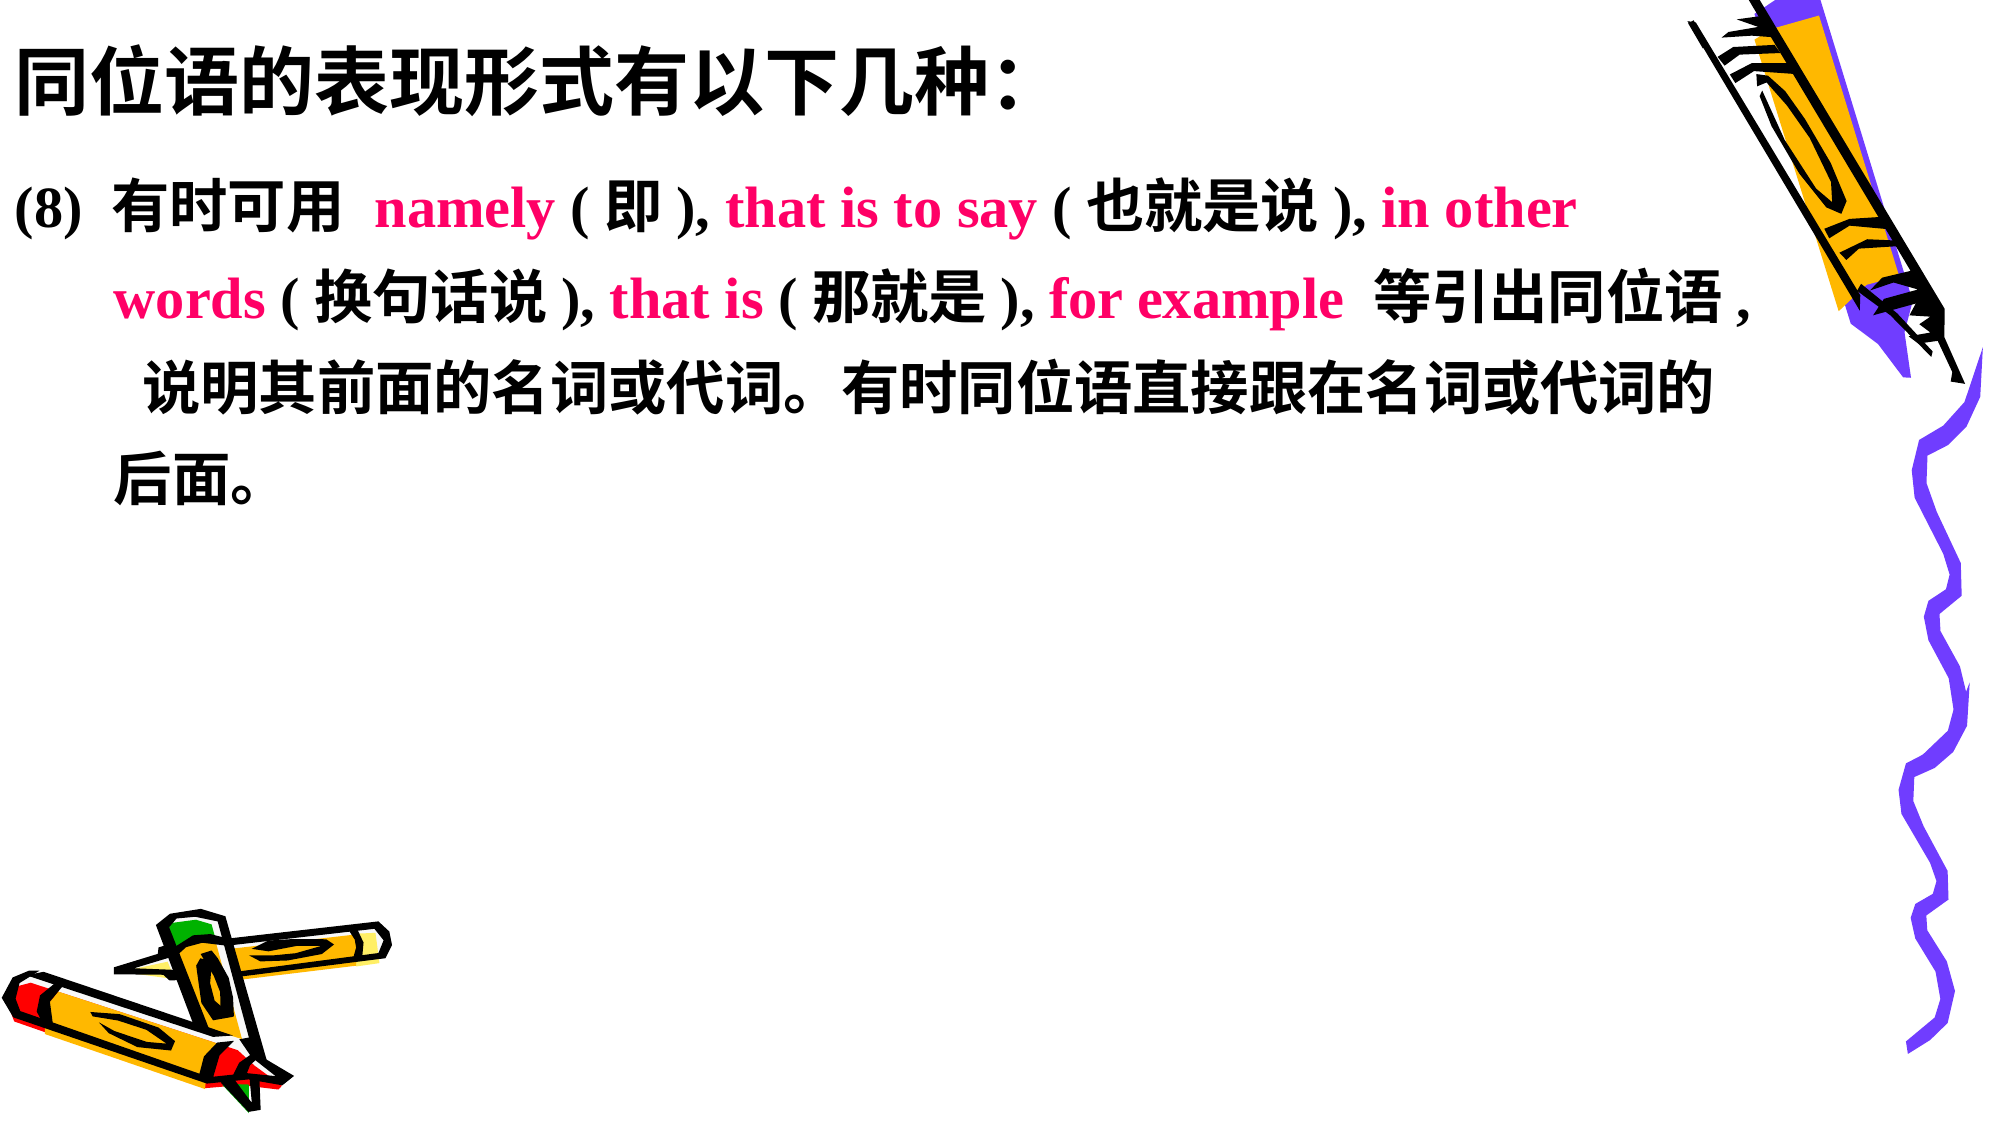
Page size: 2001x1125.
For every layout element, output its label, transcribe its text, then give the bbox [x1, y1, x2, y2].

text_box 同位语的表现形式有以下几种： [0, 0, 1323, 132]
text_box (8) 有时可用 namely (即), that is to say (也就是说), in other words (换句话说), that is (那就是), for example 等引出同位语, 说明其前面的名词或代词。有时同位语直接跟在名词或代词的后面。 [0, 140, 1746, 520]
